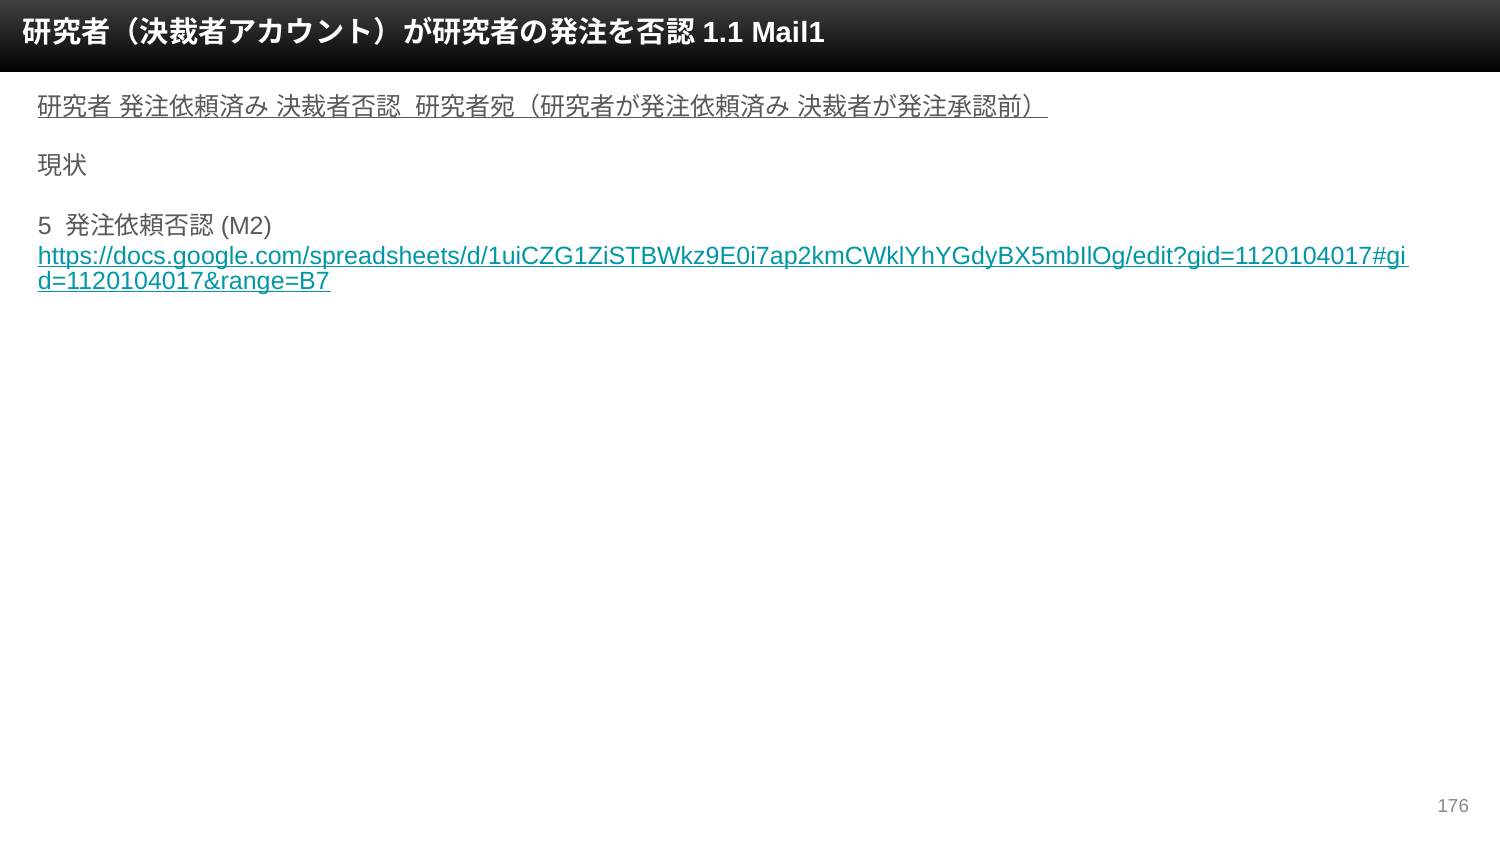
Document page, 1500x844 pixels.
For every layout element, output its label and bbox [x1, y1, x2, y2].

text_box [0, 0, 1500, 72]
text_box [22, 75, 1430, 315]
text_box [1378, 782, 1481, 827]
